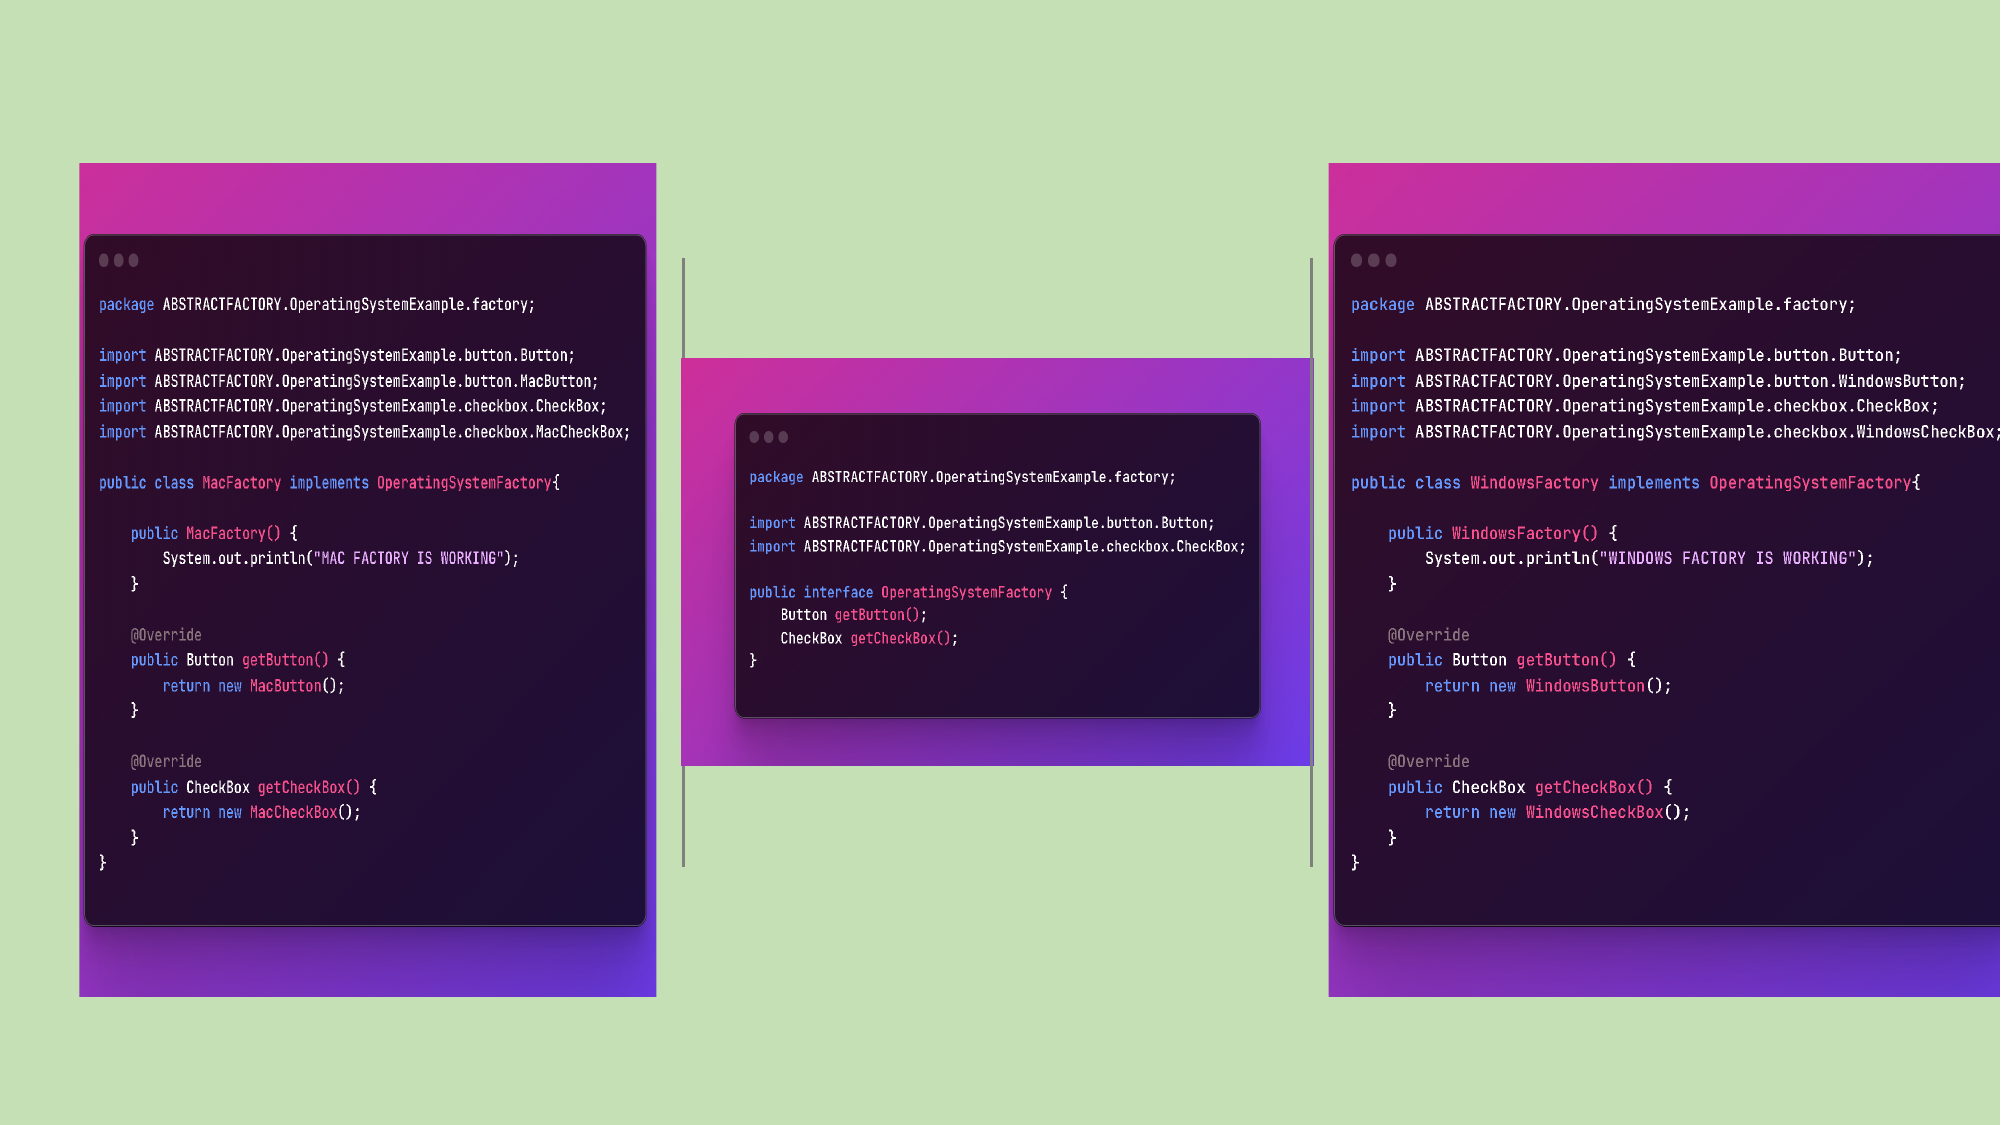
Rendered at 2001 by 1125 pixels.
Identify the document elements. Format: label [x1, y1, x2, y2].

picture [79, 163, 657, 997]
picture [1328, 163, 2000, 997]
picture [681, 358, 1311, 766]
